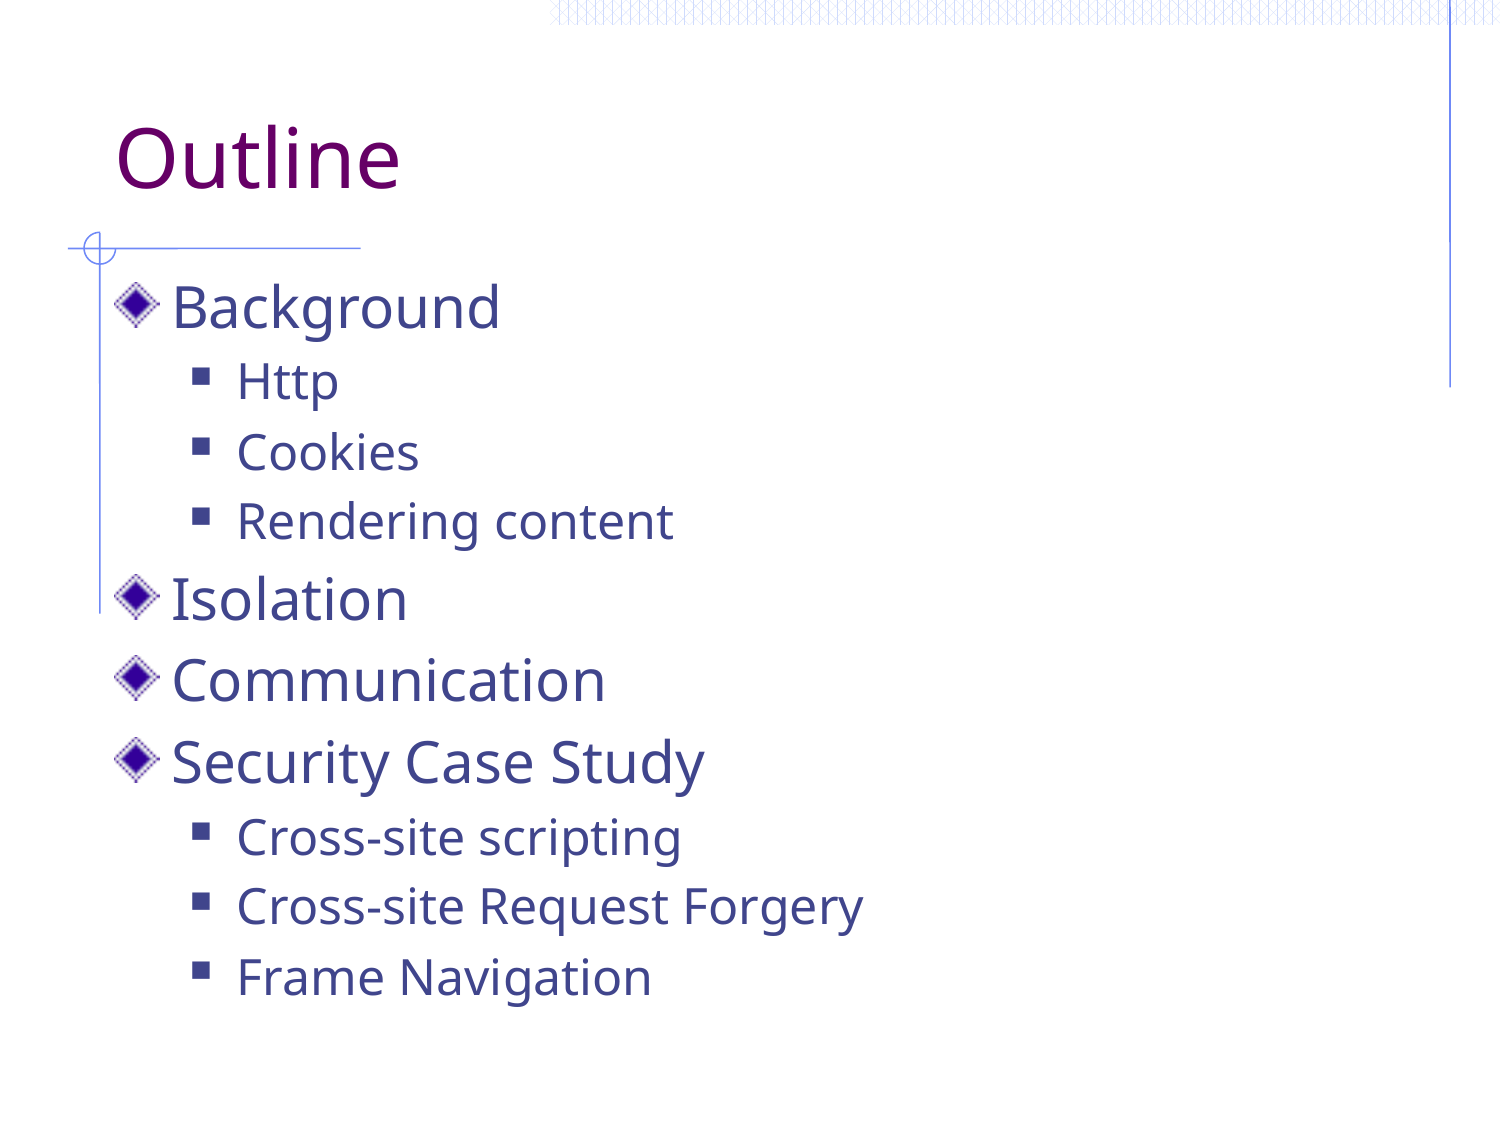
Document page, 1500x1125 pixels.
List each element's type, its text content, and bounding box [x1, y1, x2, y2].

picture [114, 282, 160, 328]
list Background Http Cookies Rendering content Isolation Communication Security Case Study Cross-site scripting Cross-site Request Forgery Frame Navigation [99, 262, 1376, 938]
title Outline [99, 49, 1376, 213]
picture [114, 655, 160, 701]
picture [114, 737, 160, 783]
picture [114, 574, 160, 620]
